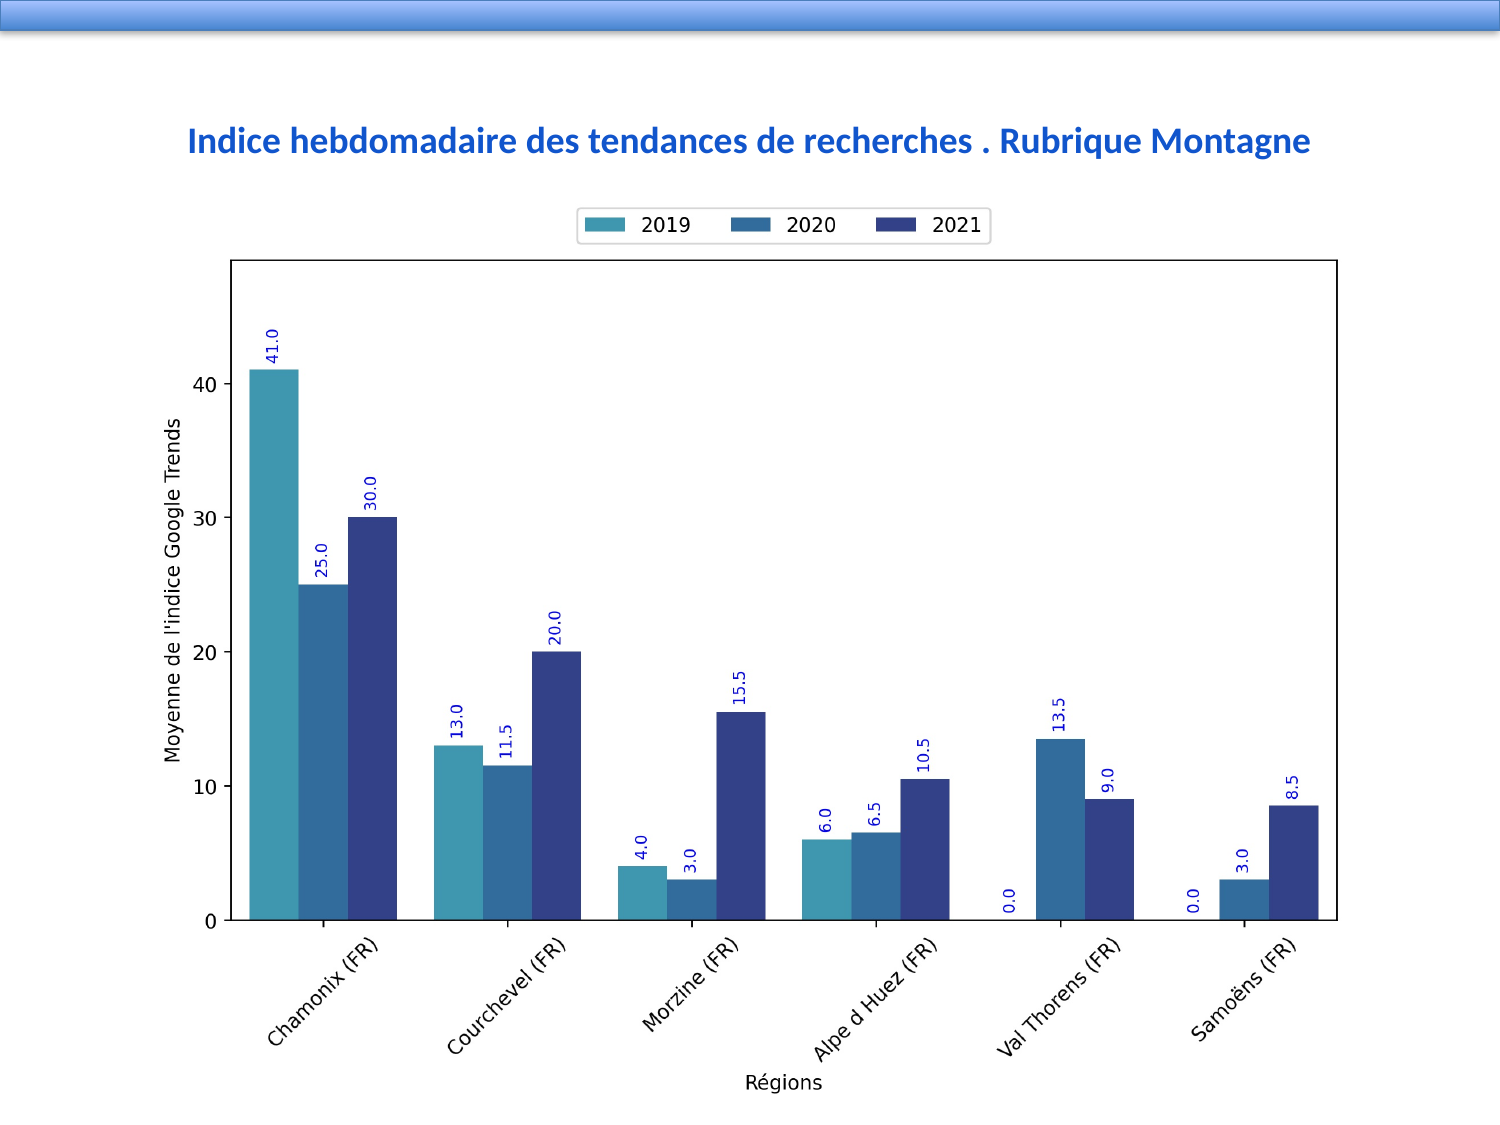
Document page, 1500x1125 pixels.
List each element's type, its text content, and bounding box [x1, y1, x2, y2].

title Indice hebdomadaire des tendances de recherches . Rubrique Montagne [75, 45, 1425, 233]
picture [149, 194, 1351, 1107]
text_box [0, 0, 1500, 31]
